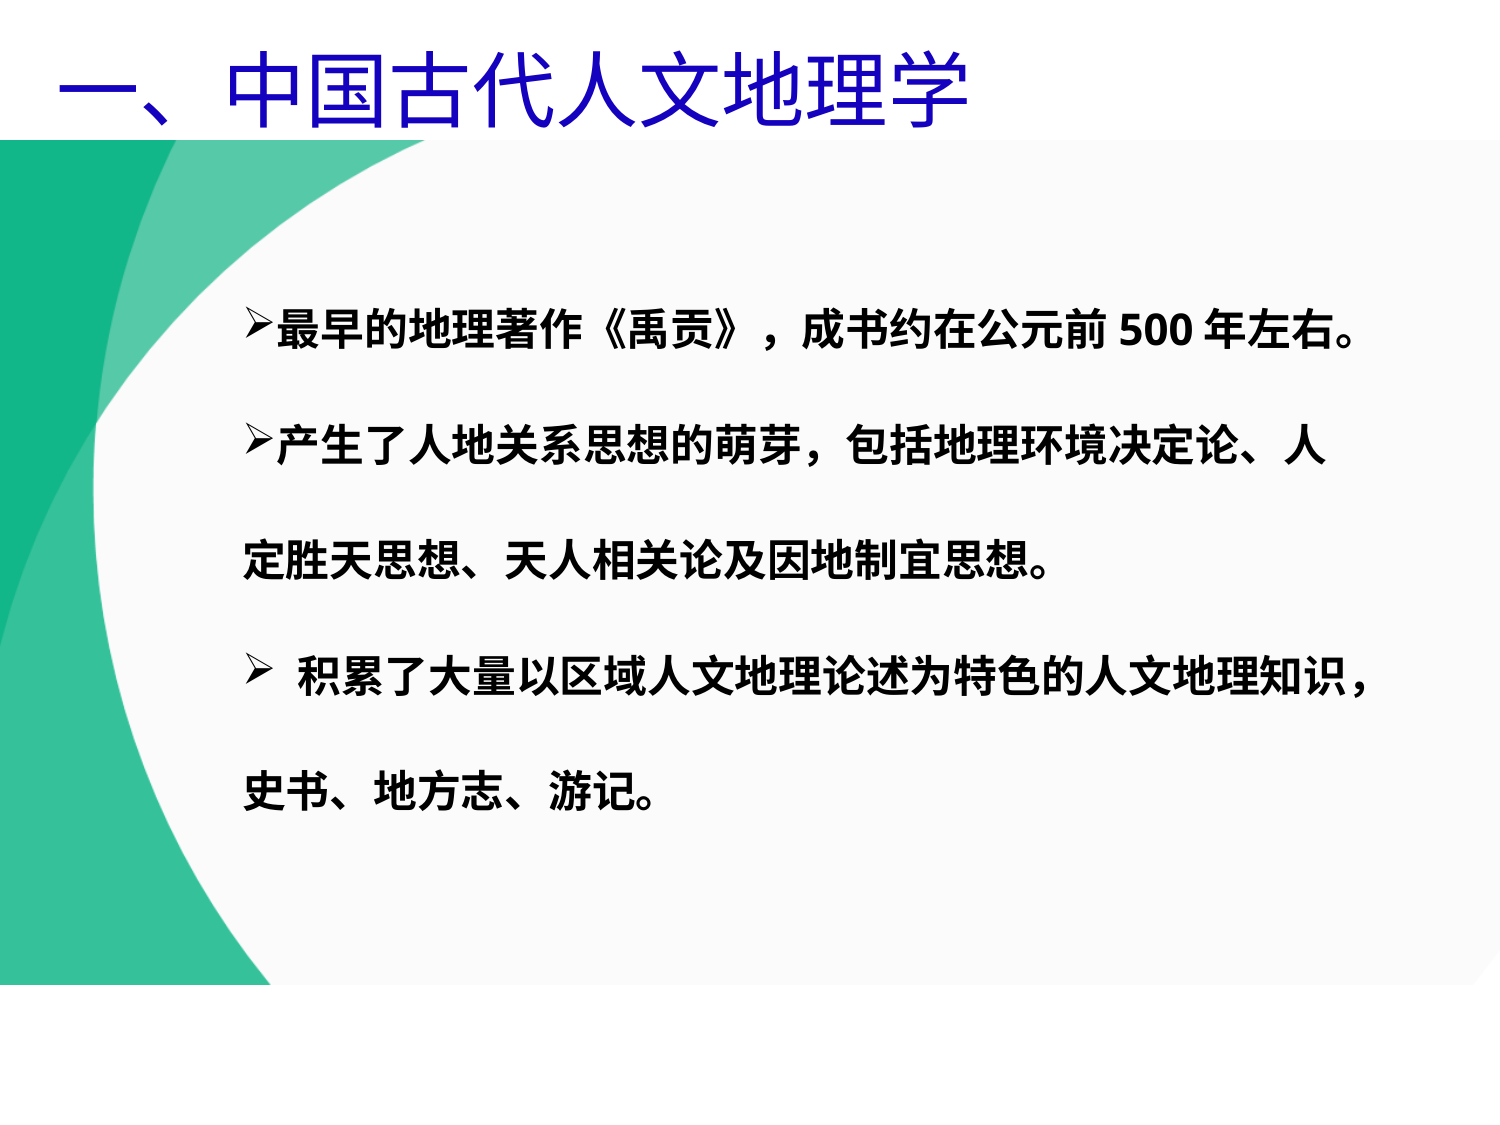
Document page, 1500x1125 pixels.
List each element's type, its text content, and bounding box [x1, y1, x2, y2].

picture [0, 140, 1500, 985]
text_box 最早的地理著作《禹贡》，成书约在公元前500年左右。 产生了人地关系思想的萌芽，包括地理环境决定论、人定胜天思想、天人相关论及因地制宜思想。 积累了大量以区域人文地理论述为特色的人文地理知识，史书、地方志、游记。 [171, 985, 1377, 990]
text_box 一、中国古代人文地理学 [41, 30, 1154, 140]
